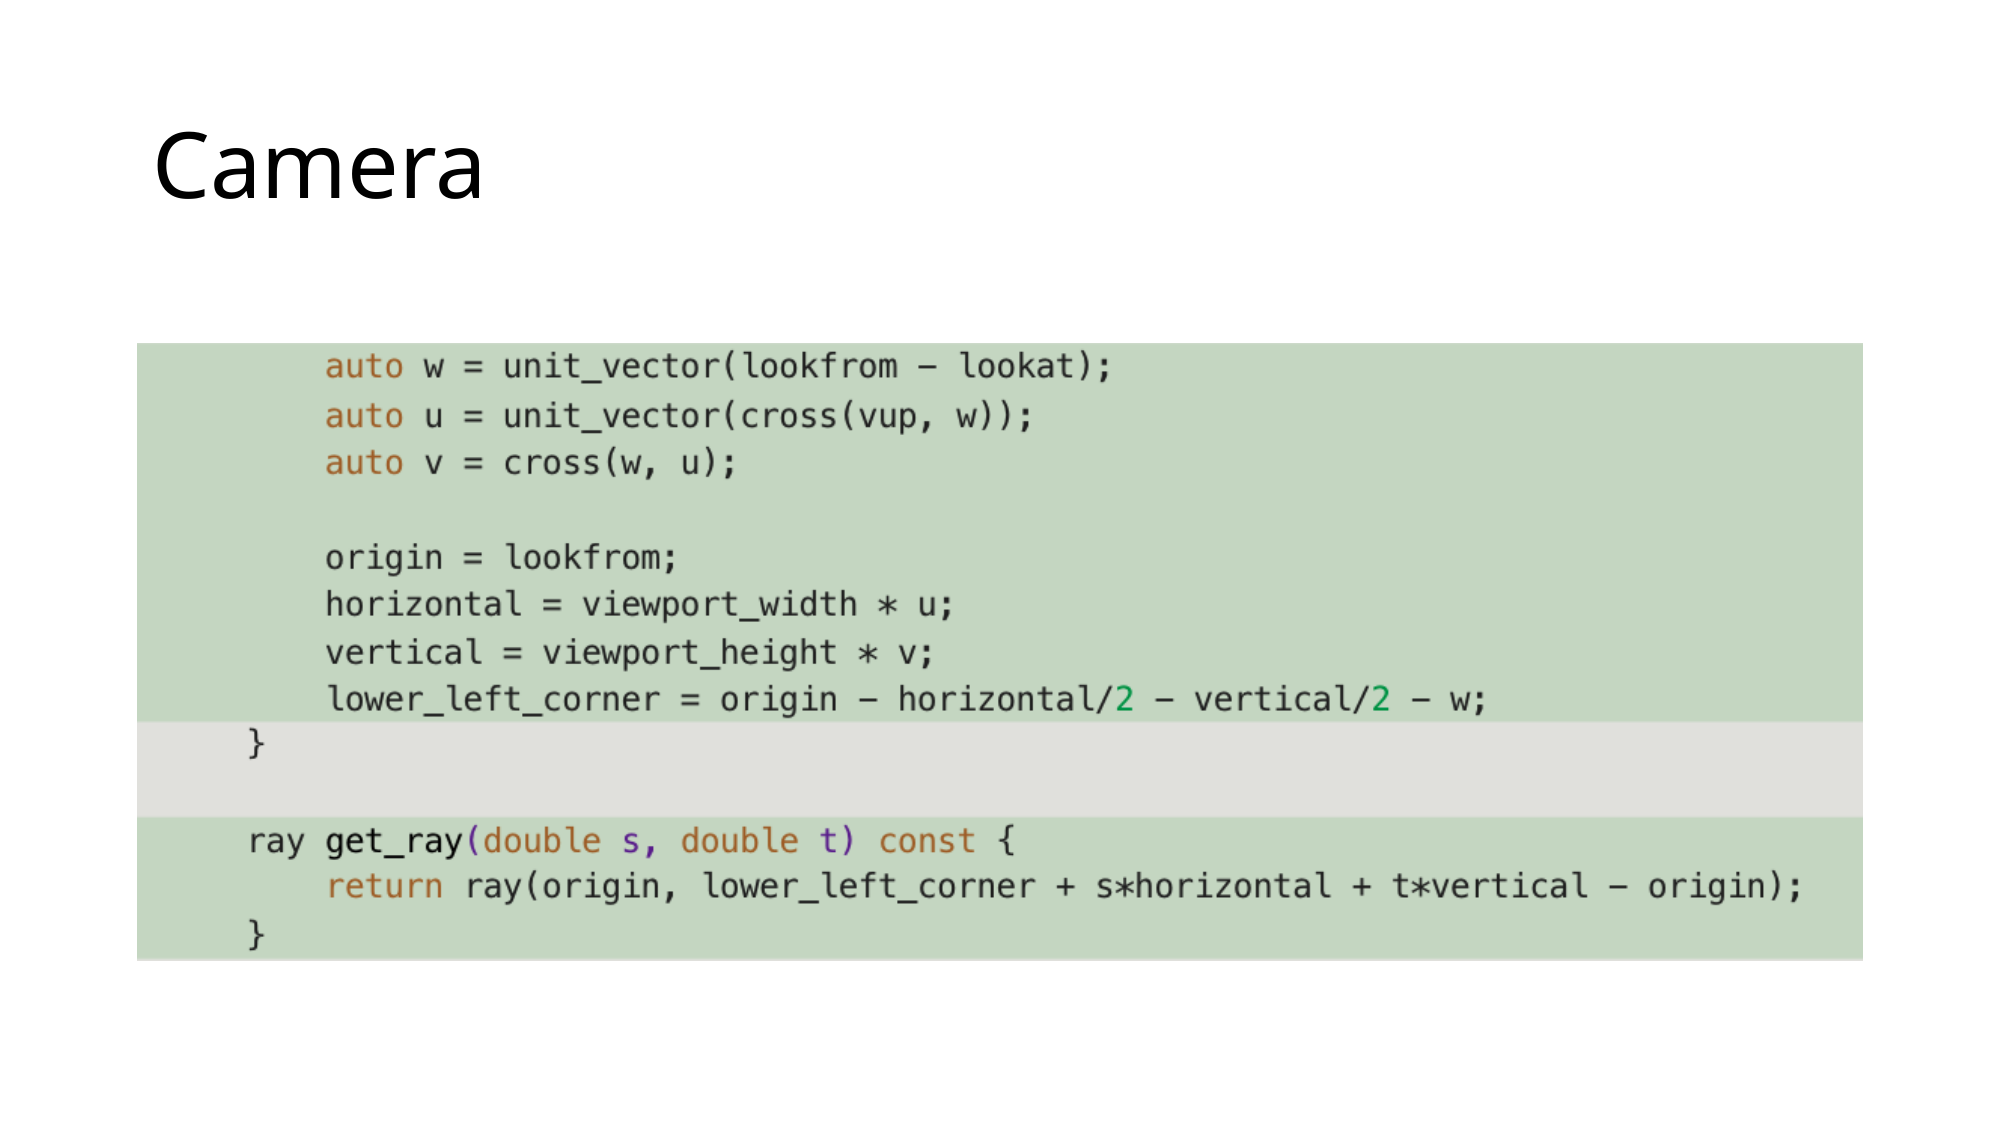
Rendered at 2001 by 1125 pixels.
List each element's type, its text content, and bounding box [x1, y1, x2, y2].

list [137, 343, 1863, 961]
title Camera [137, 59, 1863, 278]
